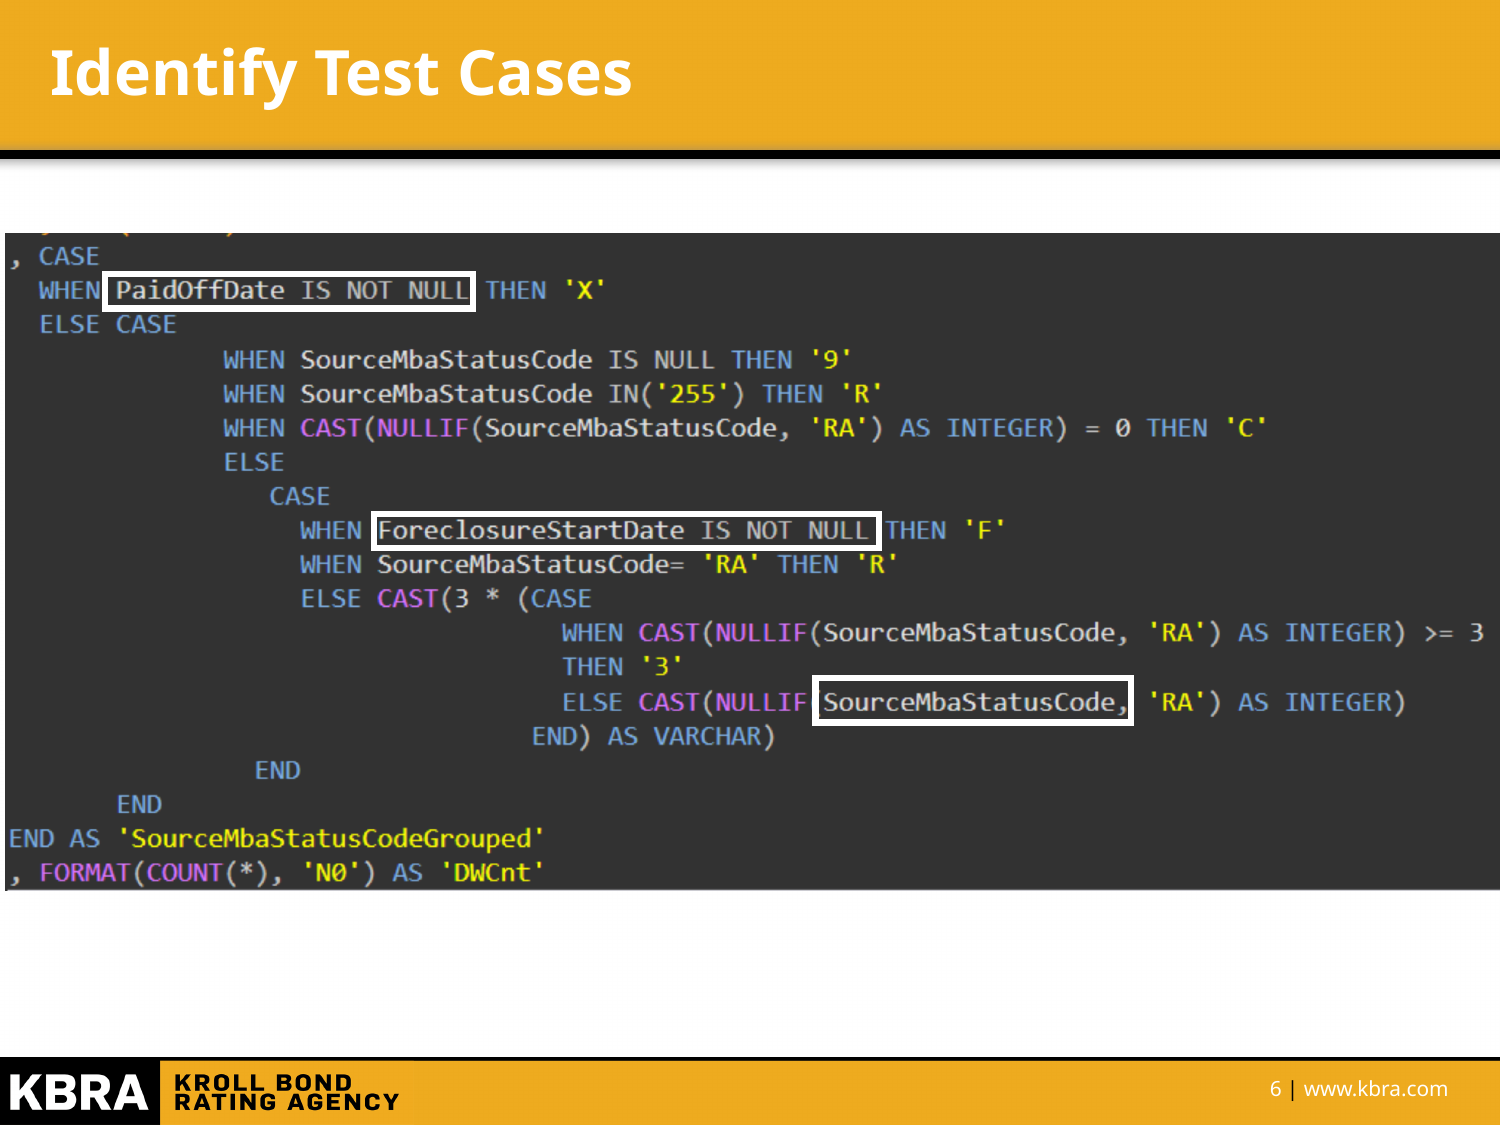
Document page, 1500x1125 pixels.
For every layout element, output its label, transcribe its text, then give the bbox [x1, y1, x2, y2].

picture [0, 0, 1500, 1125]
title Identify Test Cases [35, 0, 1500, 152]
